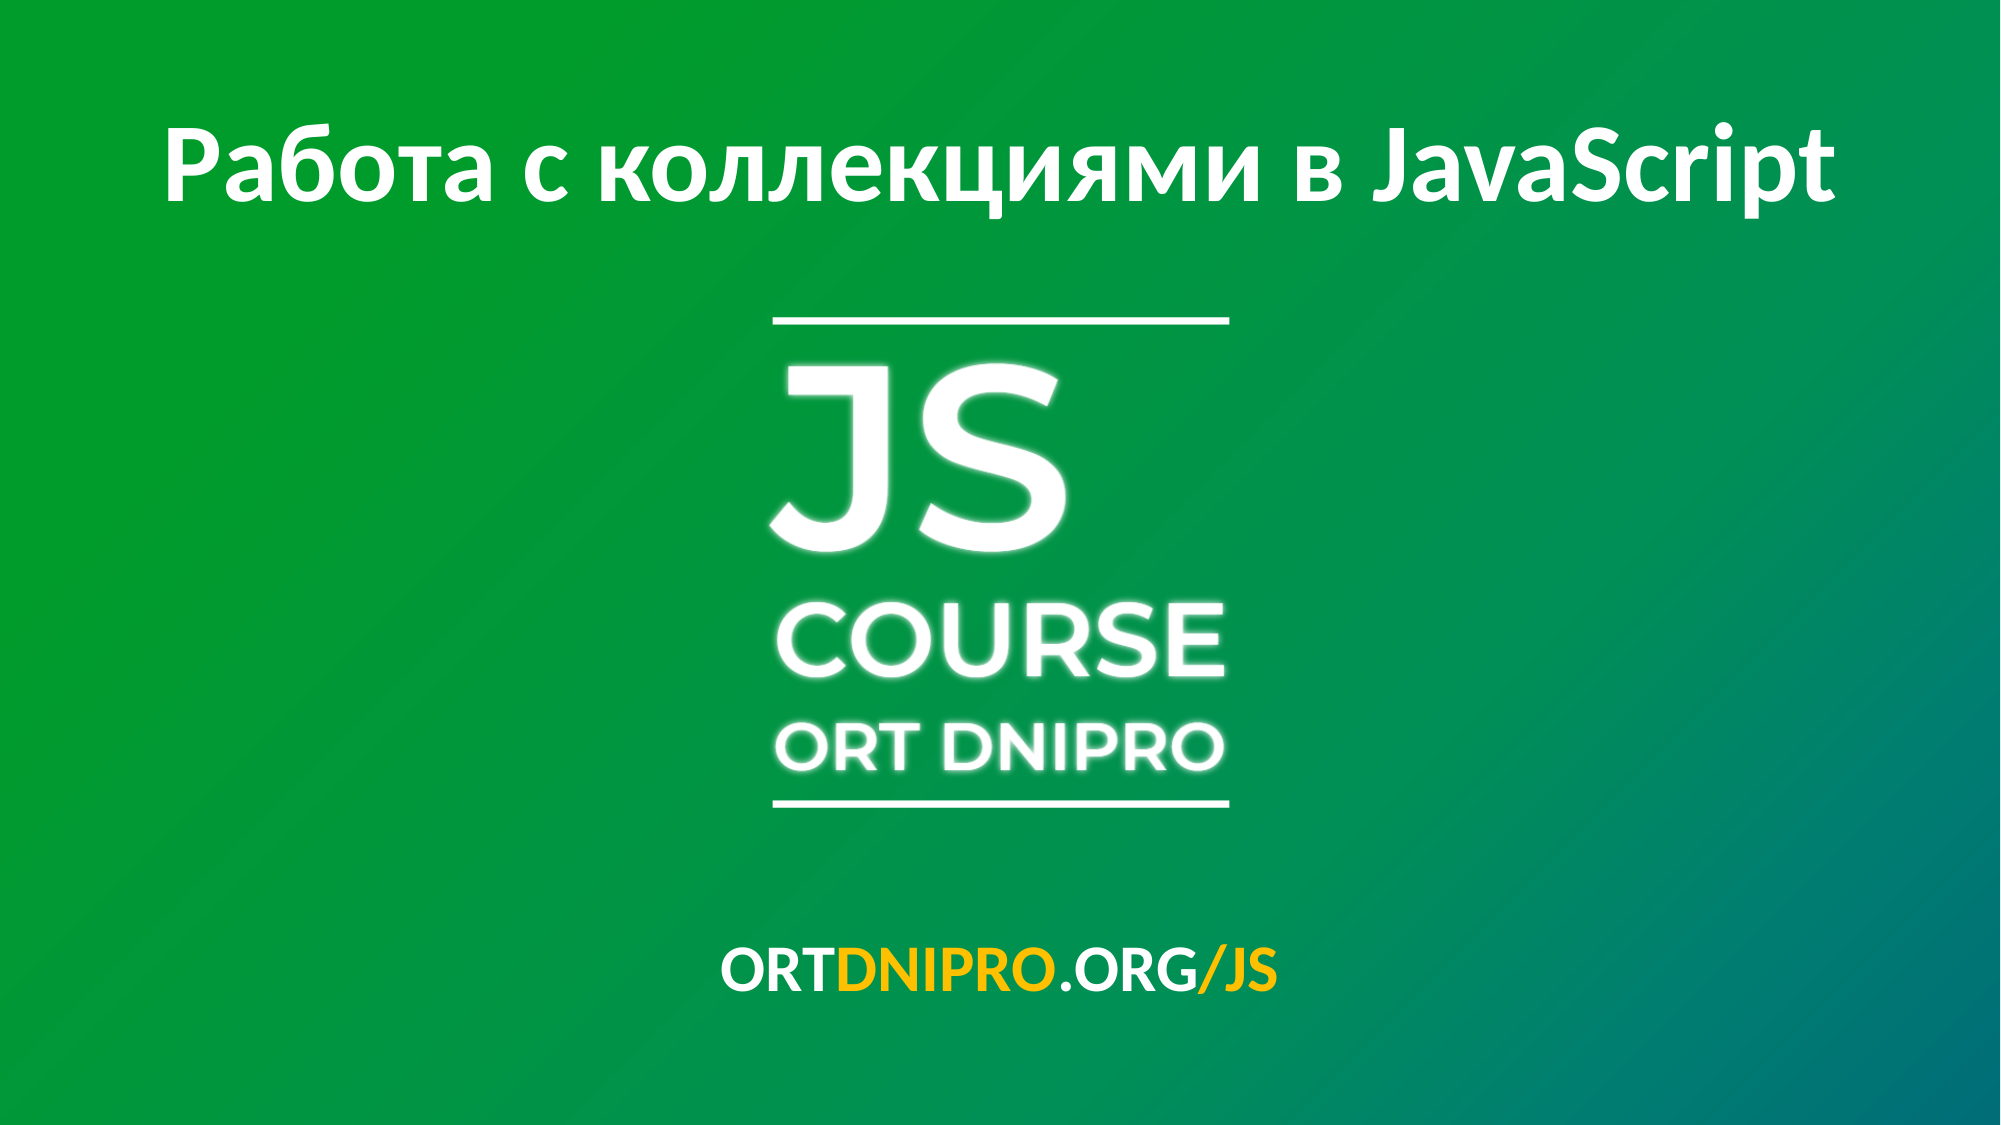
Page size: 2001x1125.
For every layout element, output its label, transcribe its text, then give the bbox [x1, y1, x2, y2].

picture [0, 0, 2001, 1125]
text_box ORTDNIPRO.ORG/JS [0, 917, 2000, 1013]
text_box Работа с коллекциями в JavaScript [0, 81, 2000, 232]
